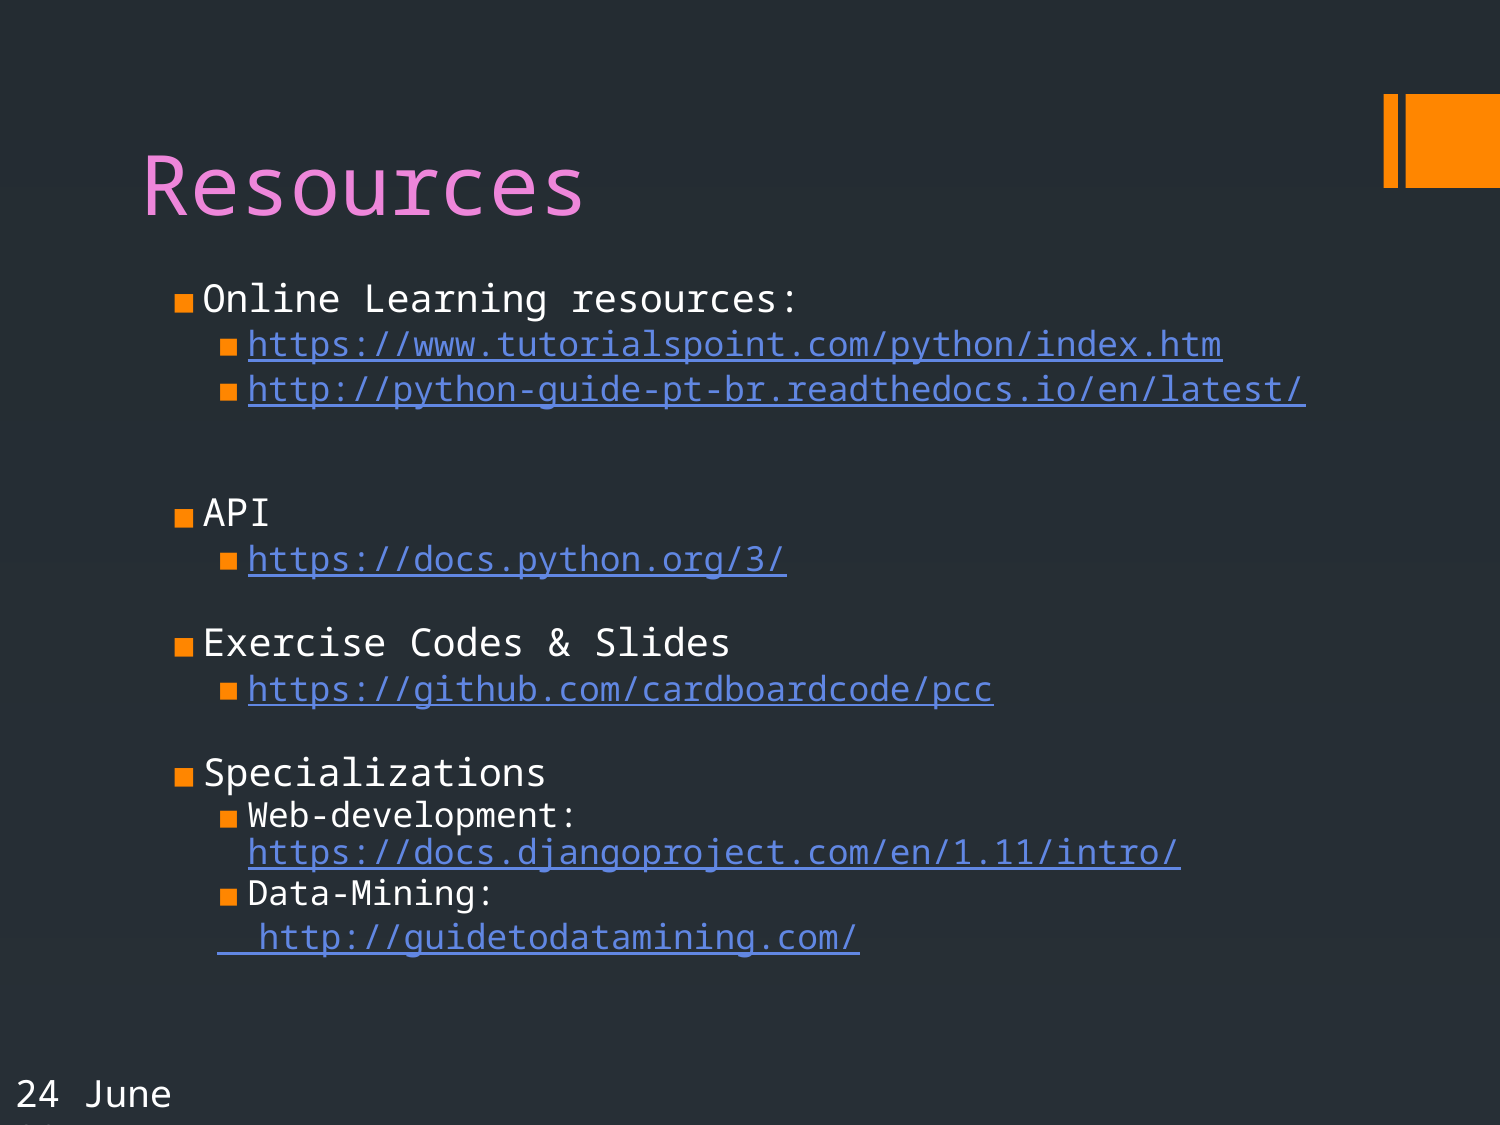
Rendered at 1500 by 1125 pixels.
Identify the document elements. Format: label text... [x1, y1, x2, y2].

list Online Learning resources: https://www.tutorialspoint.com/python/index.htm http://python-guide-pt-br.readthedocs.io/en/latest/ API https://docs.python.org/3/ Exercise Codes & Slides https://github.com/cardboardcode/pcc Specializations Web-development: https://docs.djangoproject.com/en/1.11/intro/ Data-Mining: http://guidetodatamining.com/ [150, 275, 1350, 1013]
title Resources [125, 50, 1325, 240]
